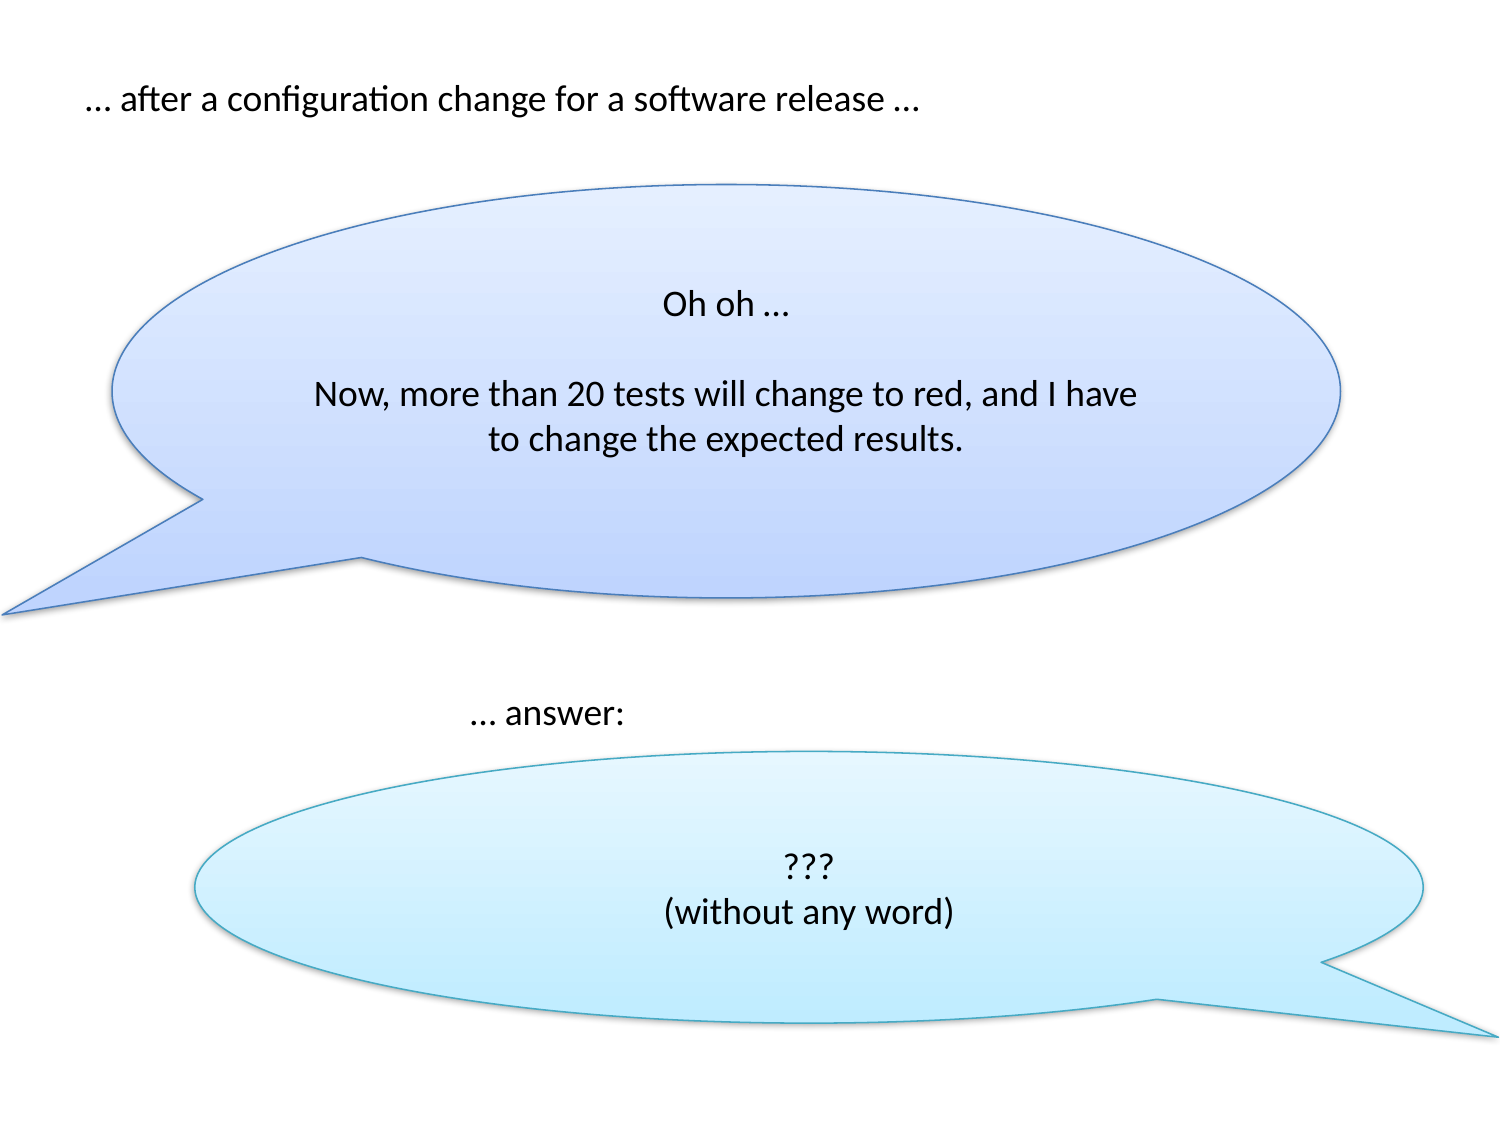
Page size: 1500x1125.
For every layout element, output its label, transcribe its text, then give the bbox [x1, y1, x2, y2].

text_box Oh oh … Now, more than 20 tests will change to red, and I have to change the expected results. [1, 183, 1342, 616]
text_box ??? (without any word) [193, 750, 1500, 1039]
text_box … answer: [455, 680, 641, 741]
text_box … after a configuration change for a software release … [70, 66, 936, 127]
